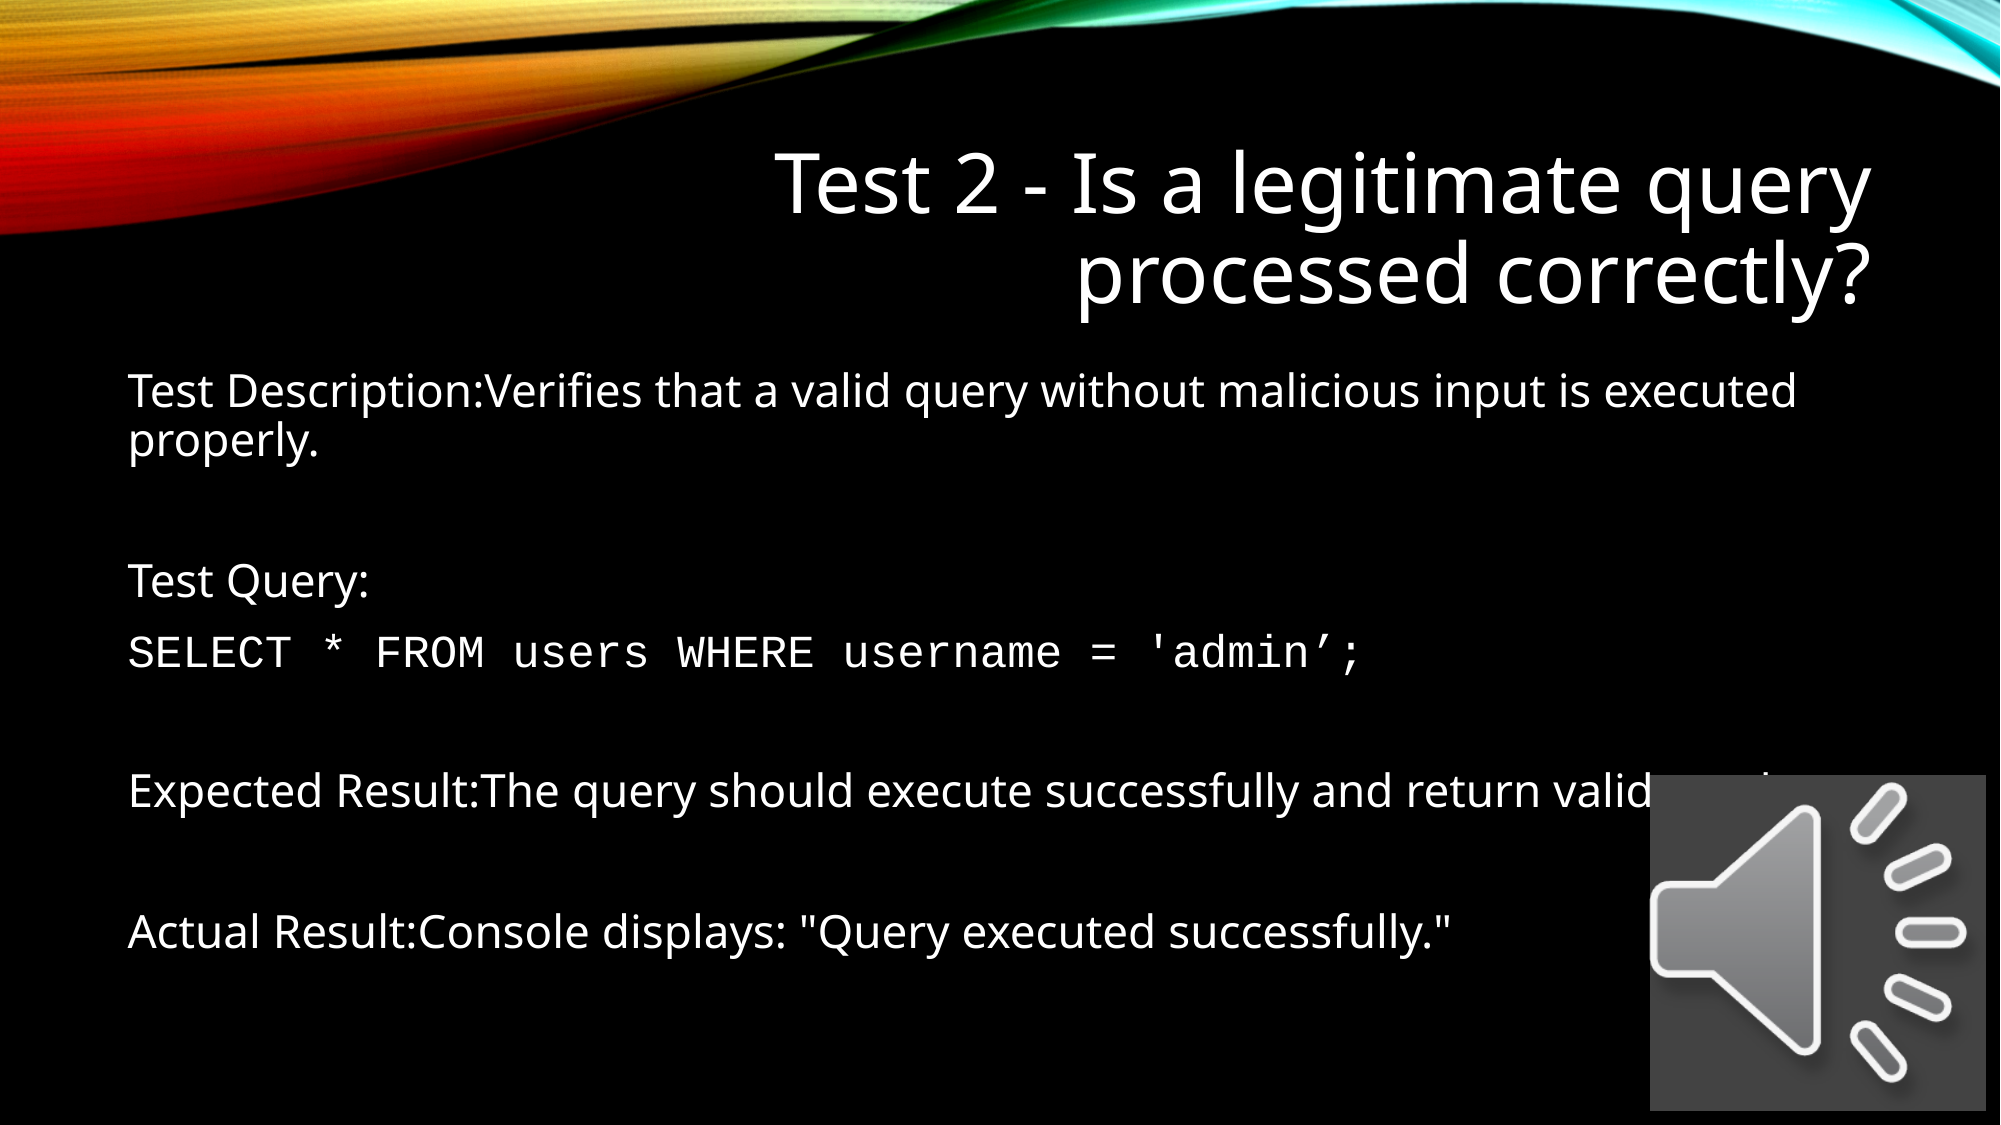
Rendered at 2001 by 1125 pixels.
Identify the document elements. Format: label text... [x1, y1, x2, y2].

picture [0, 0, 2000, 237]
title Test 2 - Is a legitimate query processed correctly? [373, 125, 1888, 338]
list Test Description:Verifies that a valid query without malicious input is executed properly. Test Query: SELECT * FROM users WHERE username = 'admin’; Expected Result:The query should execute successfully and return valid results. Actual Result:Console displays: "Query executed successfully." [112, 360, 1888, 1021]
picture [1648, 773, 1987, 1112]
